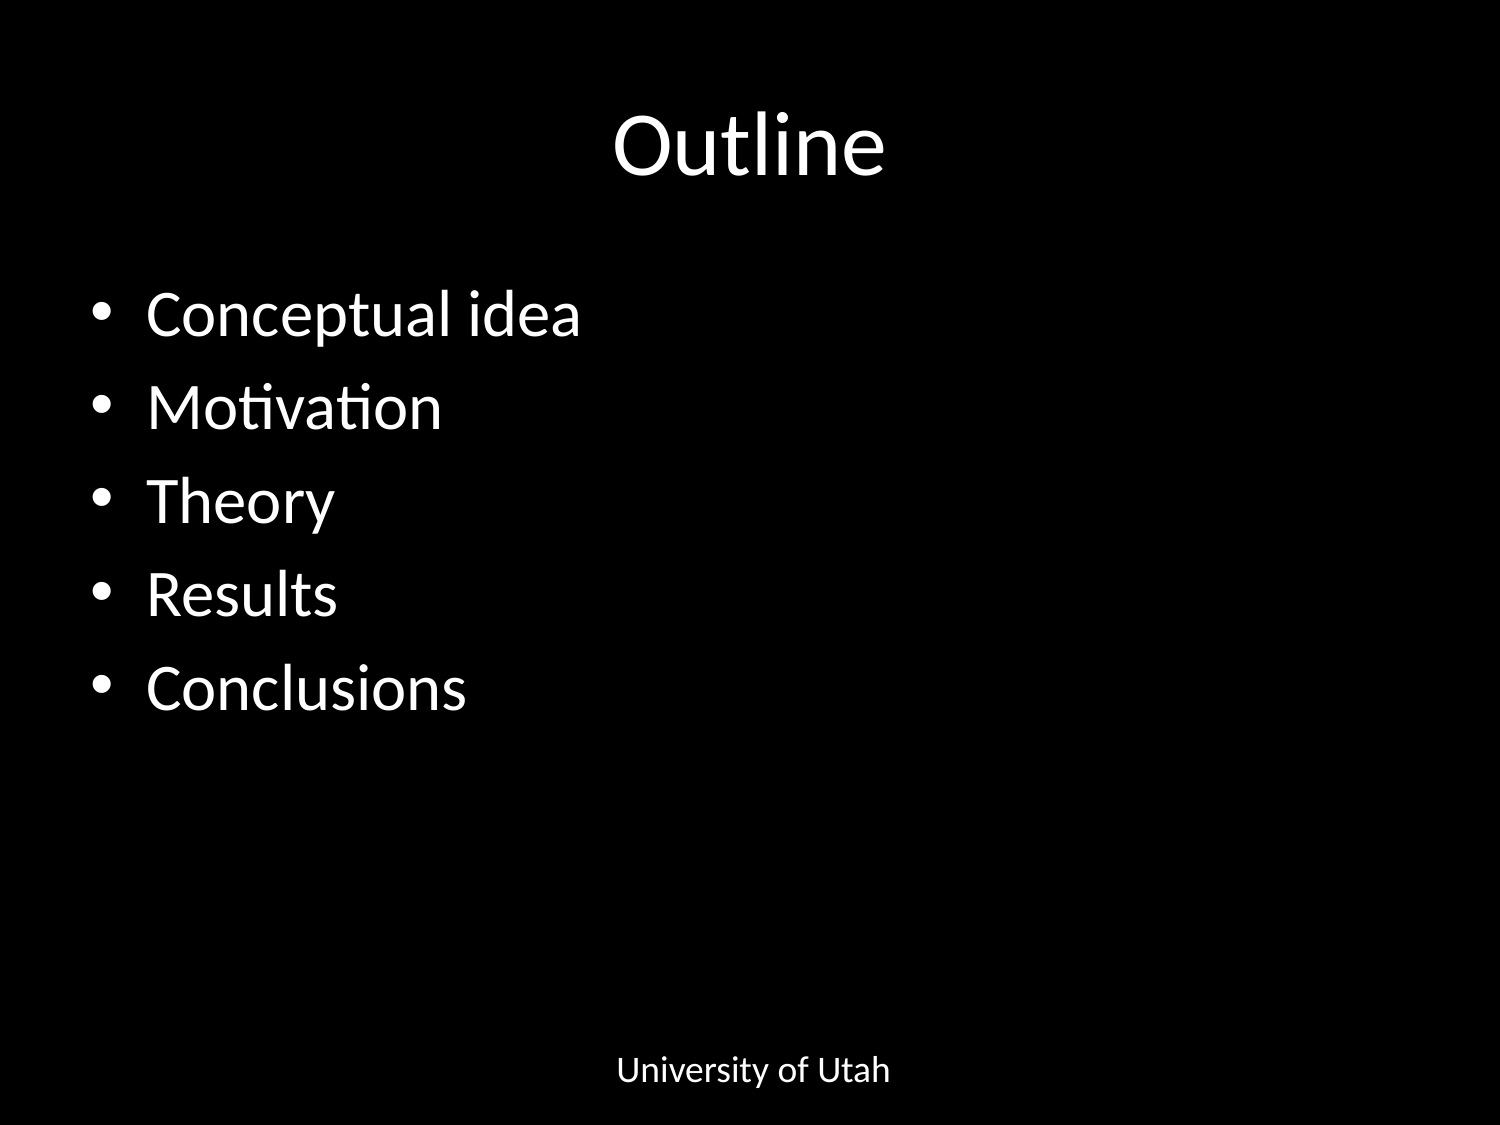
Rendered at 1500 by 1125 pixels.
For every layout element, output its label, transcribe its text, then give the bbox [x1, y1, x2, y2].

text_box University of Utah [601, 1037, 907, 1098]
list Conceptual idea Motivation Theory Results Conclusions [75, 262, 1425, 1005]
title Outline [75, 45, 1425, 233]
